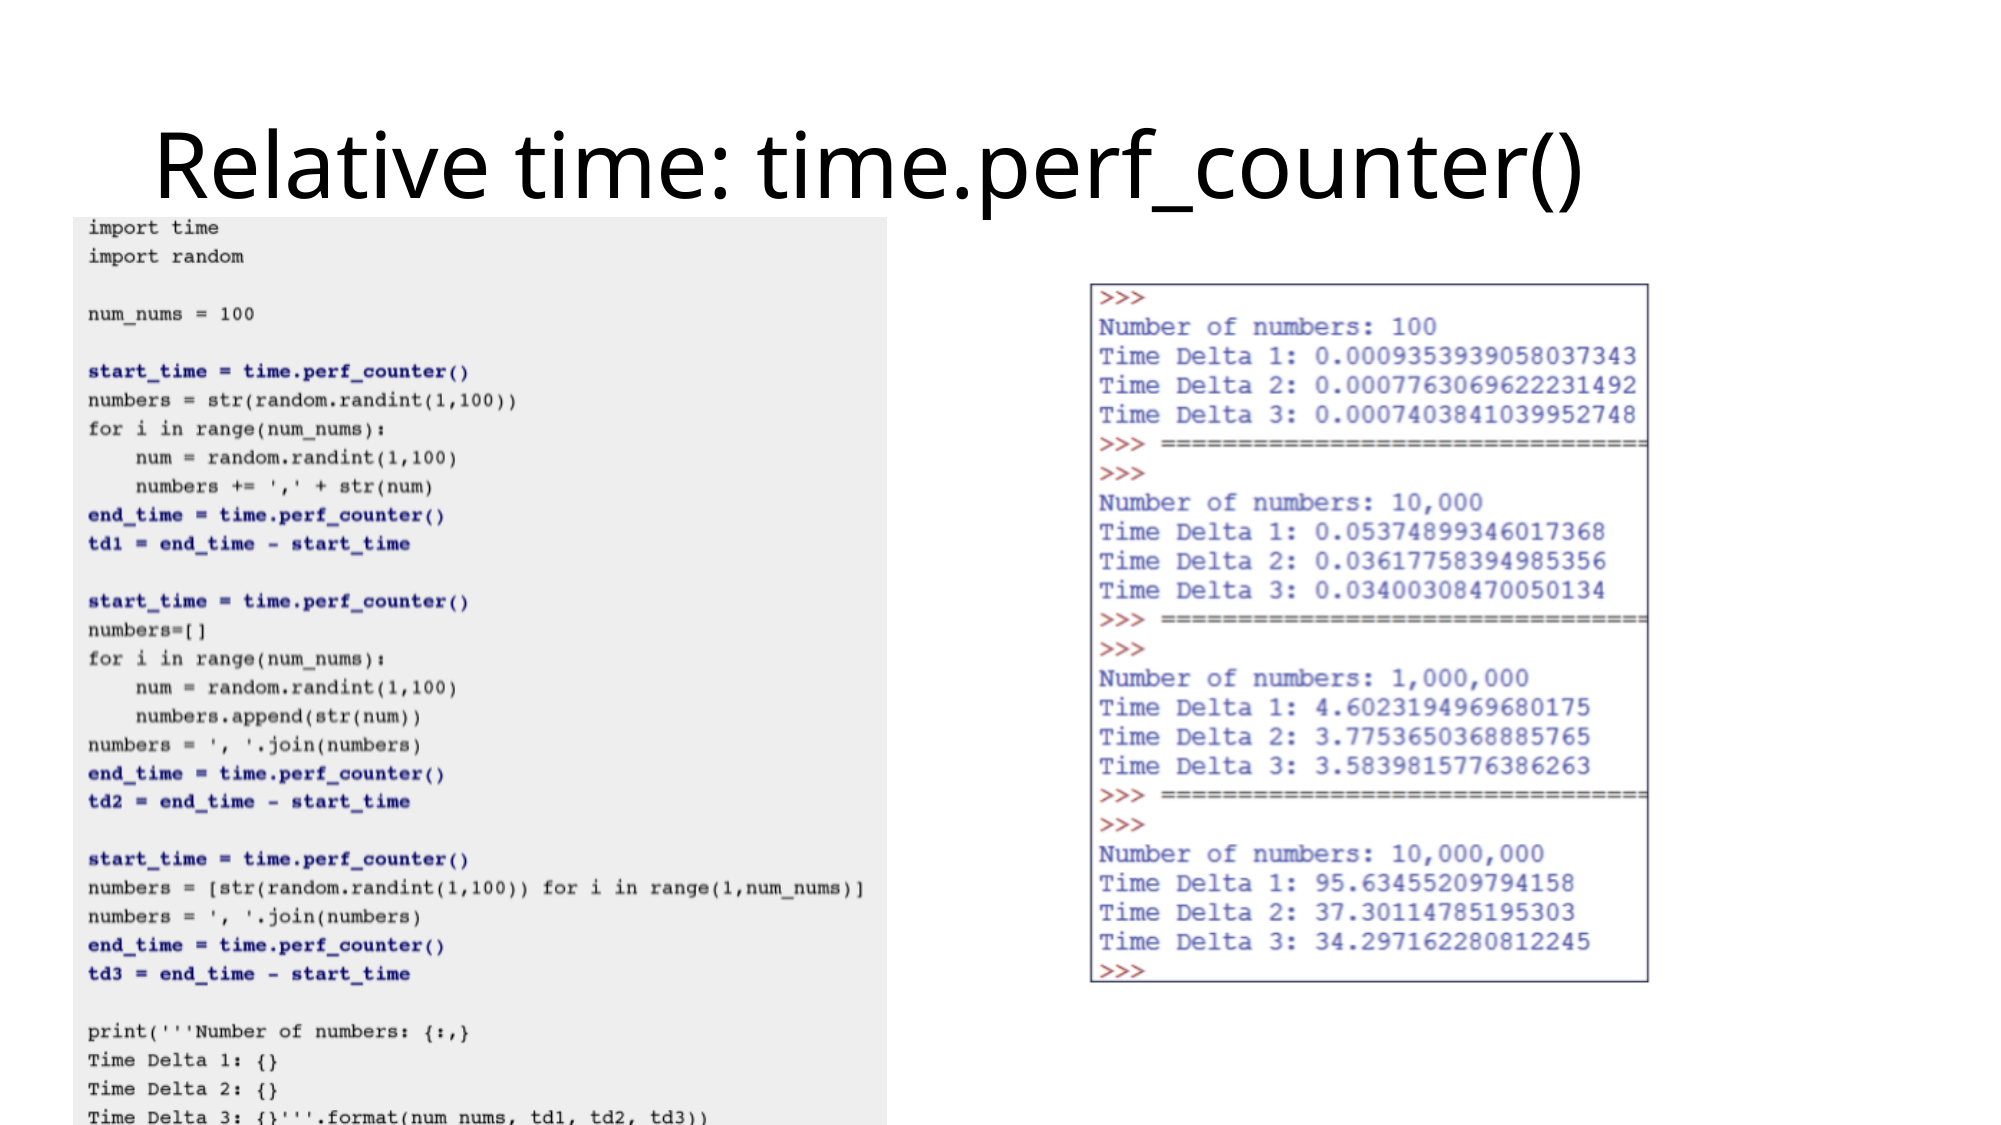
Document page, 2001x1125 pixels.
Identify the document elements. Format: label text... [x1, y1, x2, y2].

title Relative time: time.perf_counter() [137, 59, 1863, 278]
picture [73, 217, 887, 1125]
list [1088, 277, 1662, 992]
